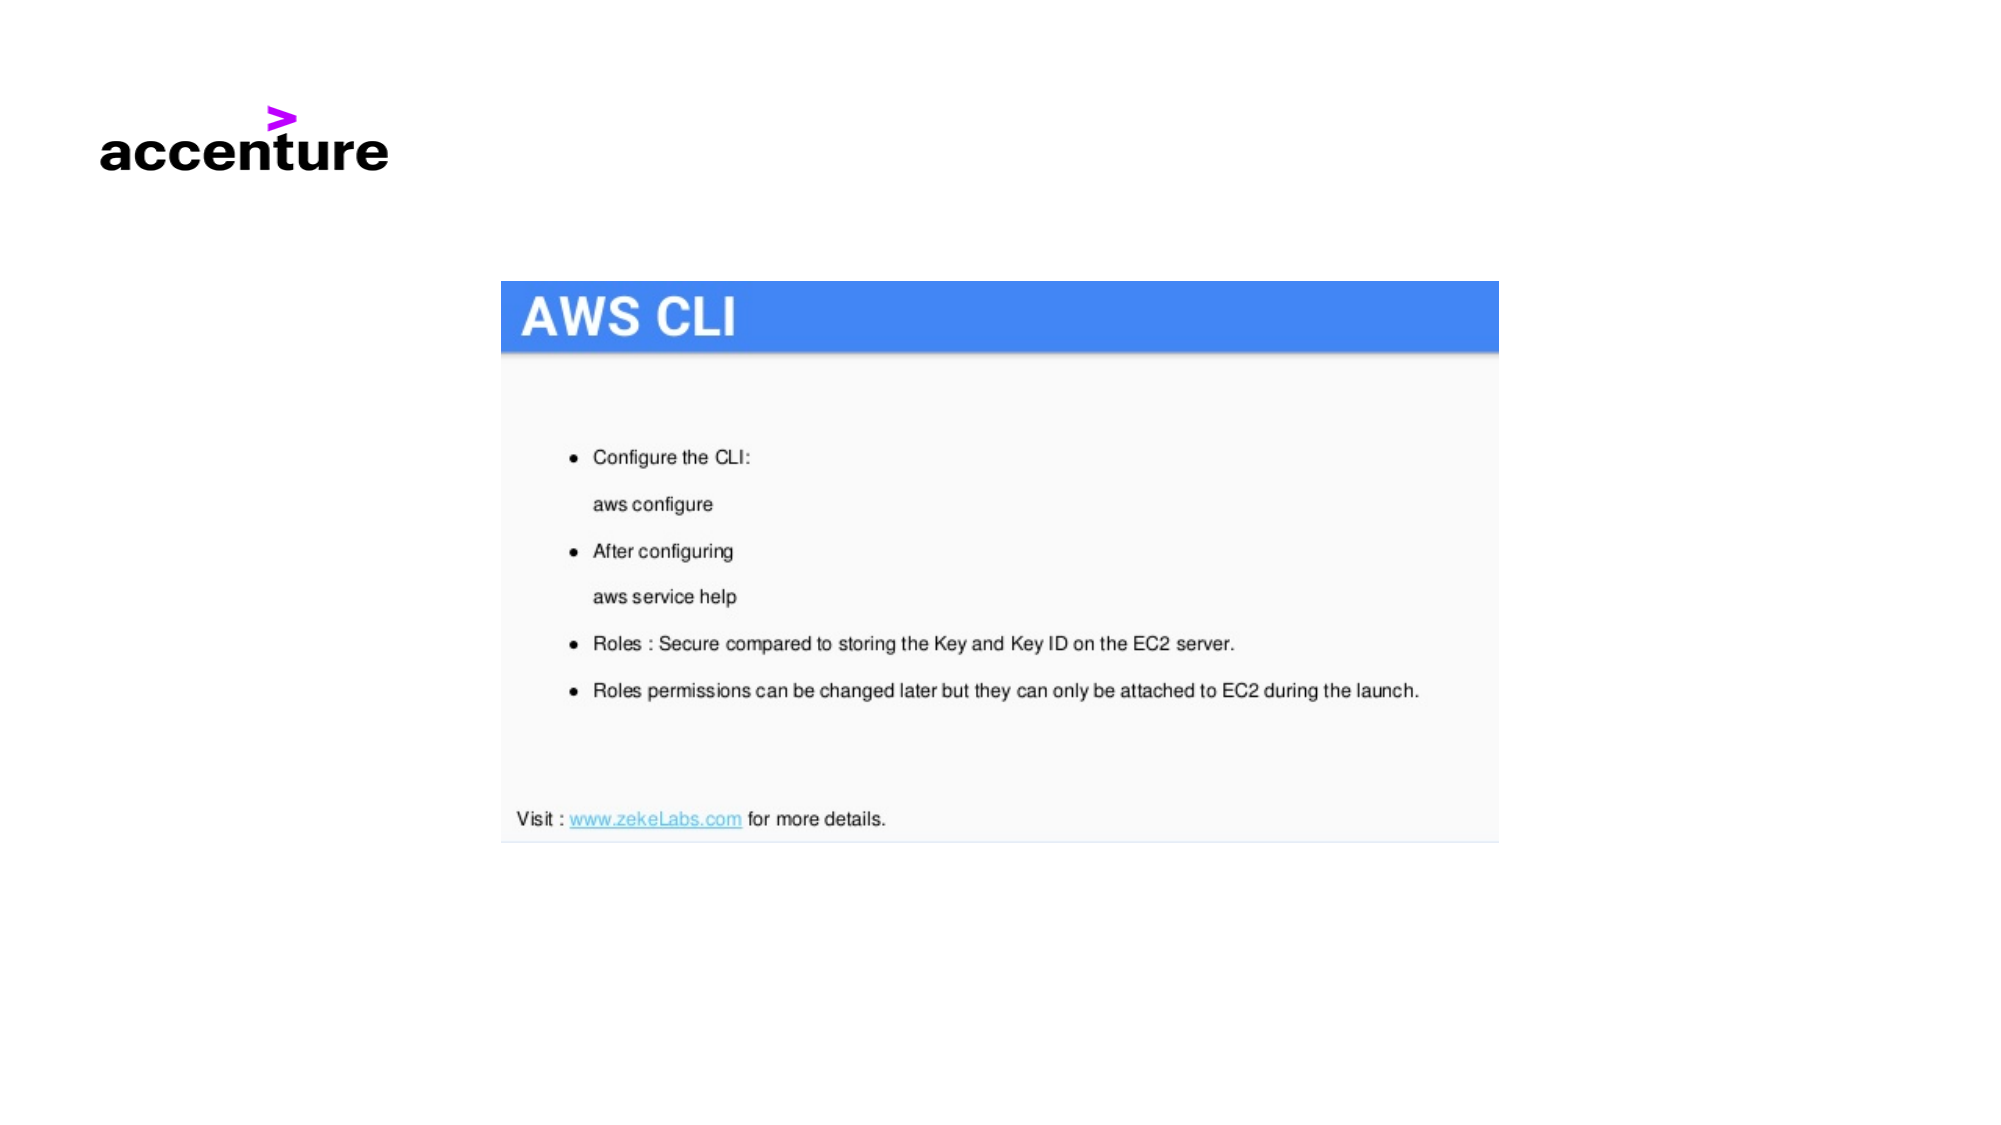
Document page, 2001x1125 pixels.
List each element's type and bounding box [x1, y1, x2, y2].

picture [501, 281, 1499, 843]
picture [100, 105, 388, 171]
